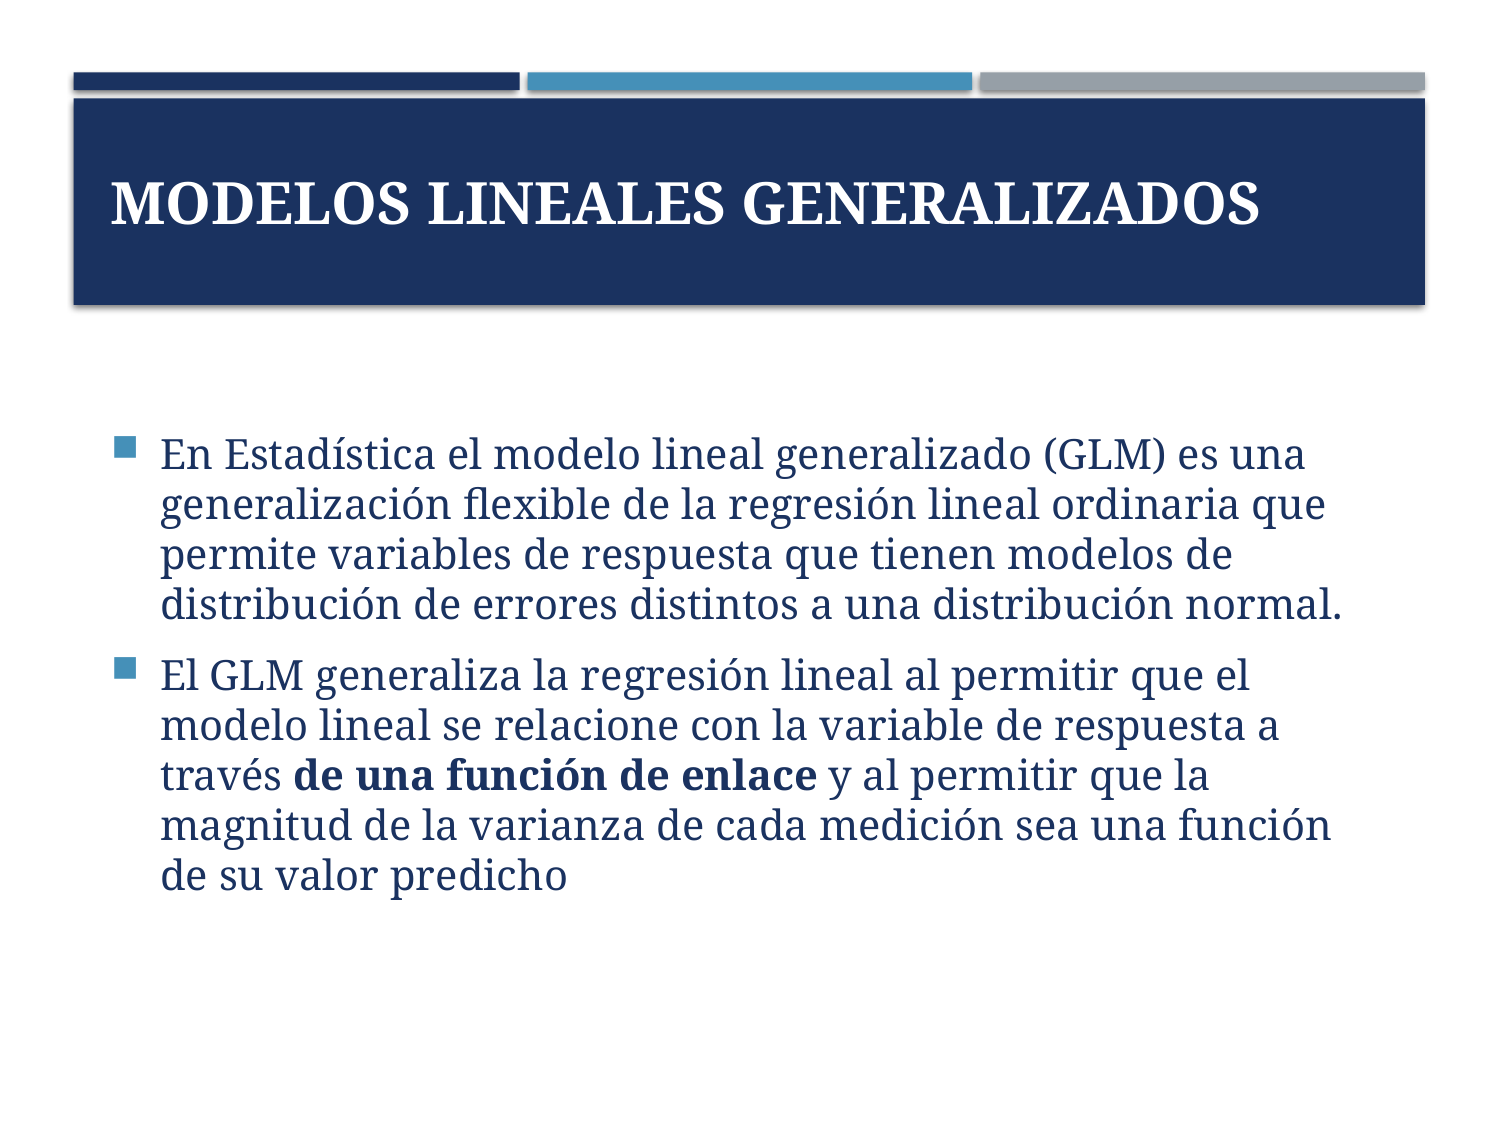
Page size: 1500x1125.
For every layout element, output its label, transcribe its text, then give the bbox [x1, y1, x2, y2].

title Modelos lineales generalizados [95, 112, 1406, 291]
list En Estadística el modelo lineal generalizado (GLM) es una generalización flexible de la regresión lineal ordinaria que permite variables de respuesta que tienen modelos de distribución de errores distintos a una distribución normal. El GLM generaliza la regresión lineal al permitir que el modelo lineal se relacione con la variable de respuesta a través de una función de enlace y al permitir que la magnitud de la varianza de cada medición sea una función de su valor predicho [95, 365, 1406, 962]
